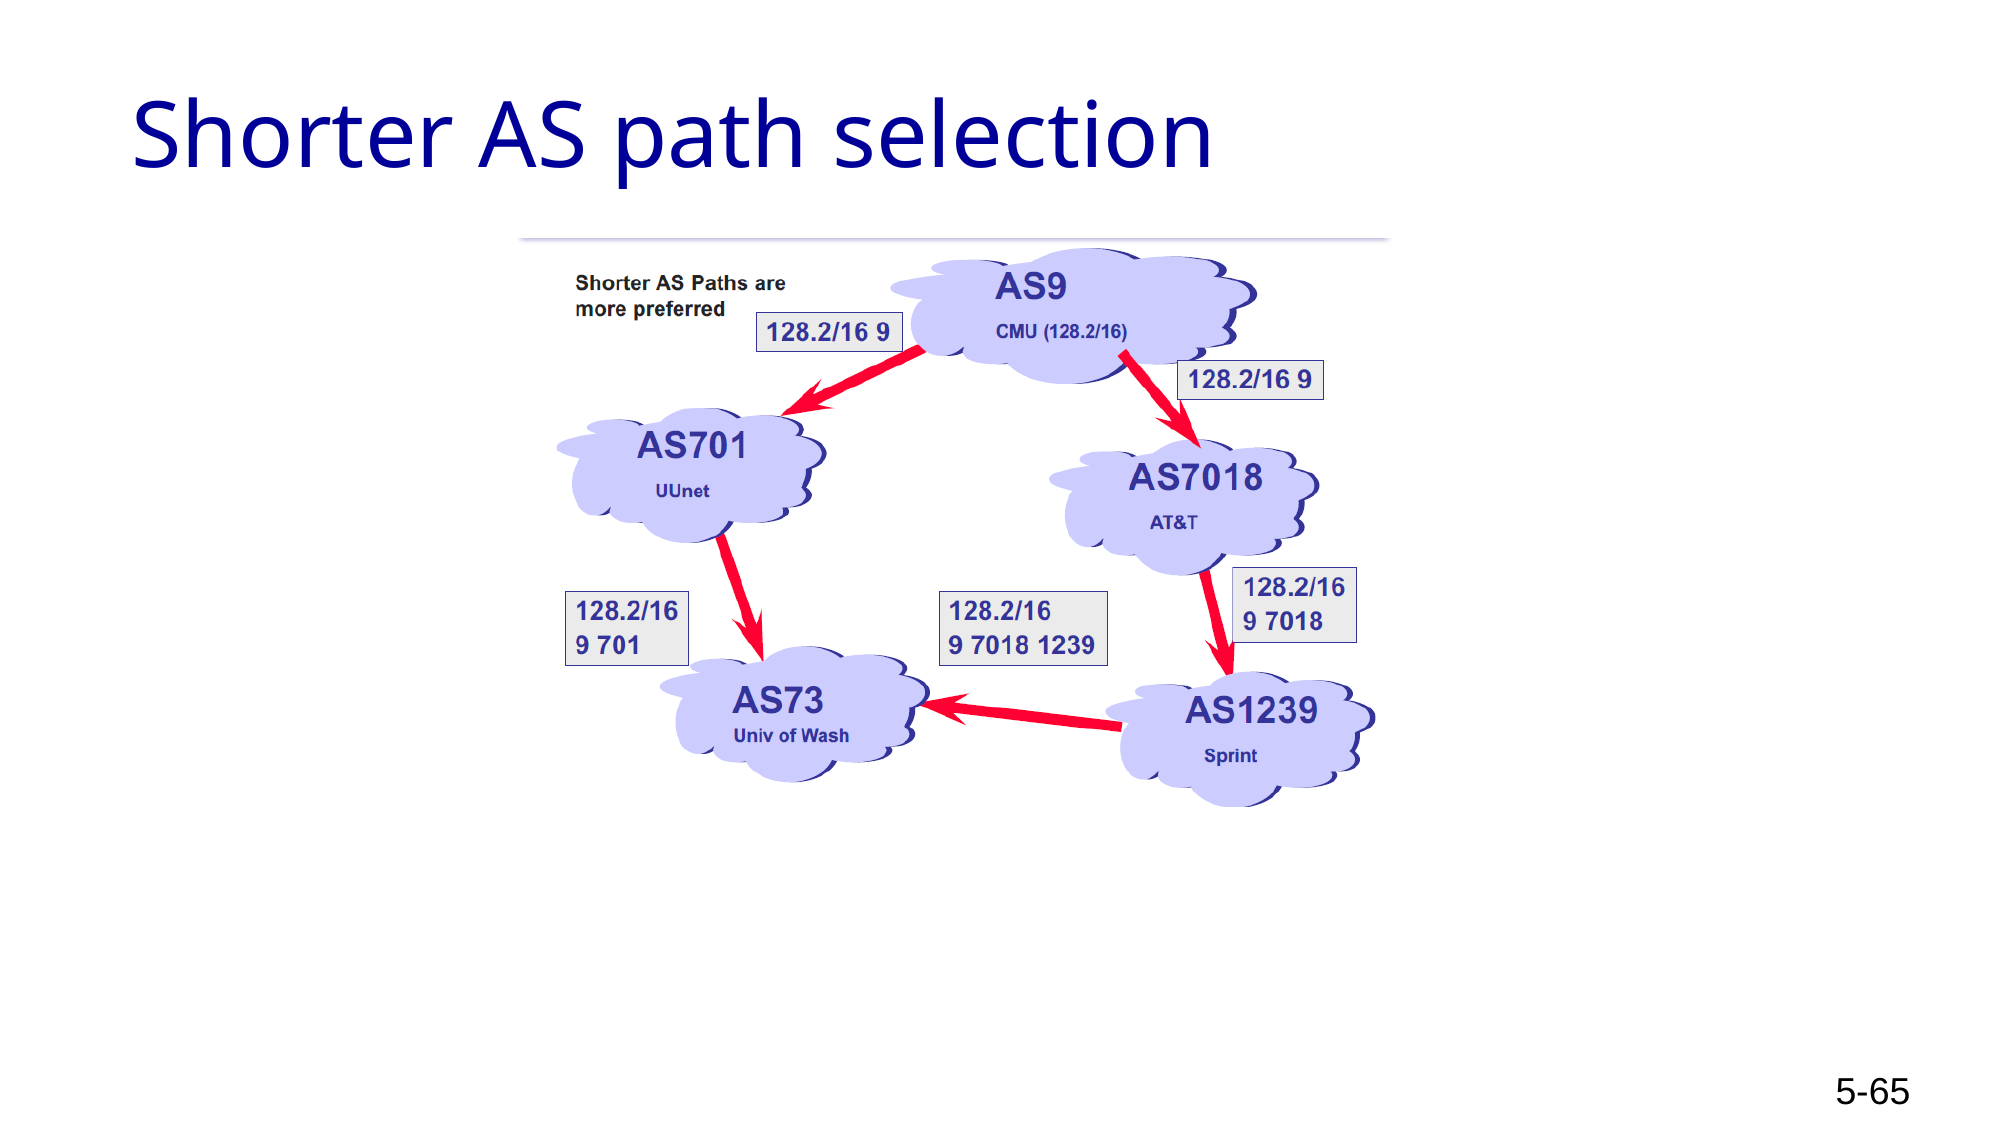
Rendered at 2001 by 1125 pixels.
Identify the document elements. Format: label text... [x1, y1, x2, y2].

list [516, 238, 1396, 813]
slide_number 5-65 [1820, 1060, 1969, 1106]
title Shorter AS path selection [116, 37, 1817, 225]
